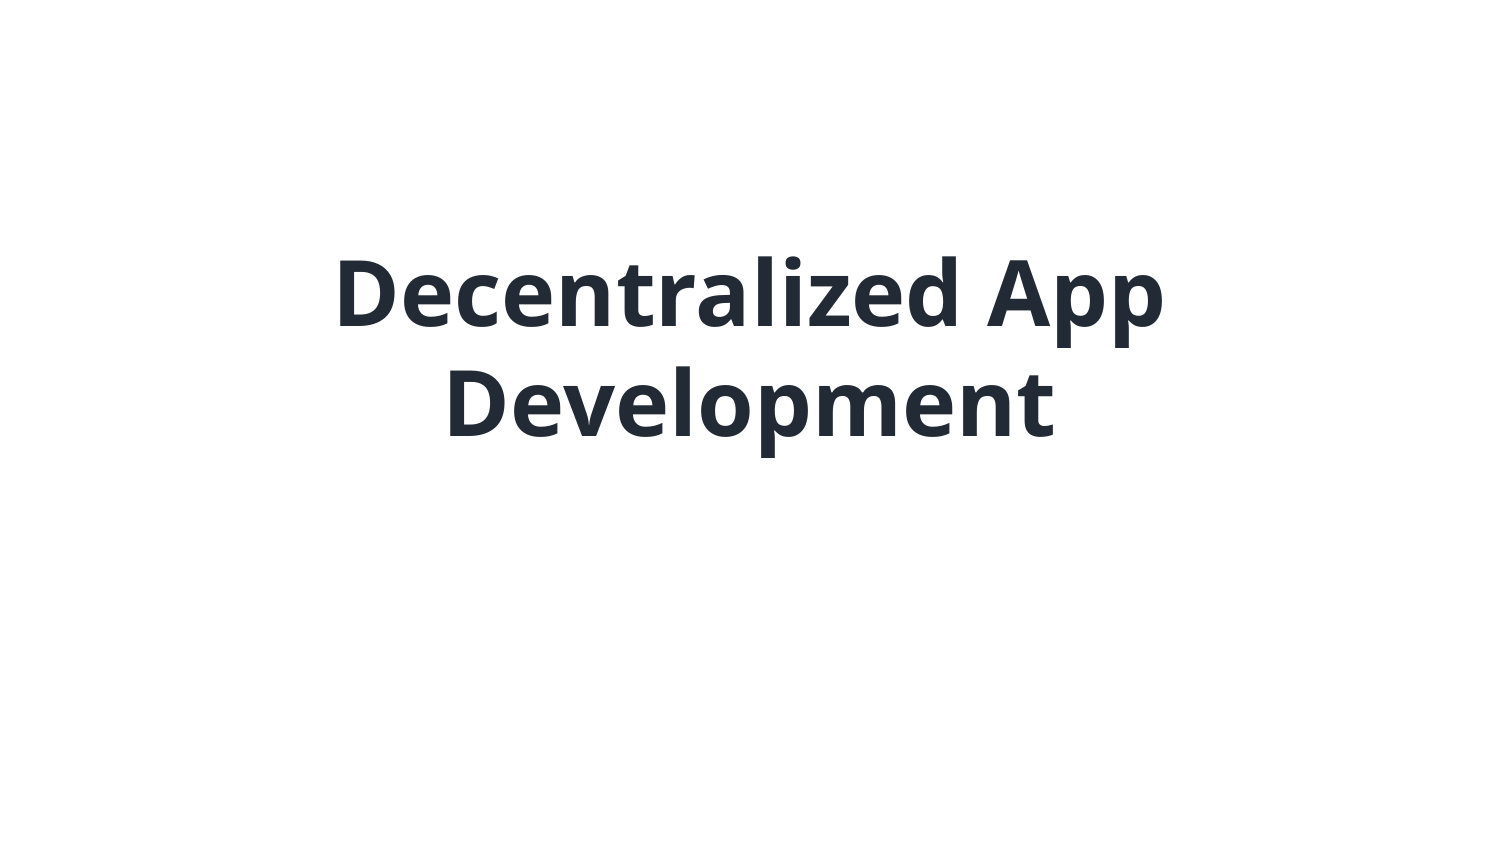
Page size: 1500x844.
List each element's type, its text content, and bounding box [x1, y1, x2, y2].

text_box Decentralized App Development [0, 210, 1500, 471]
